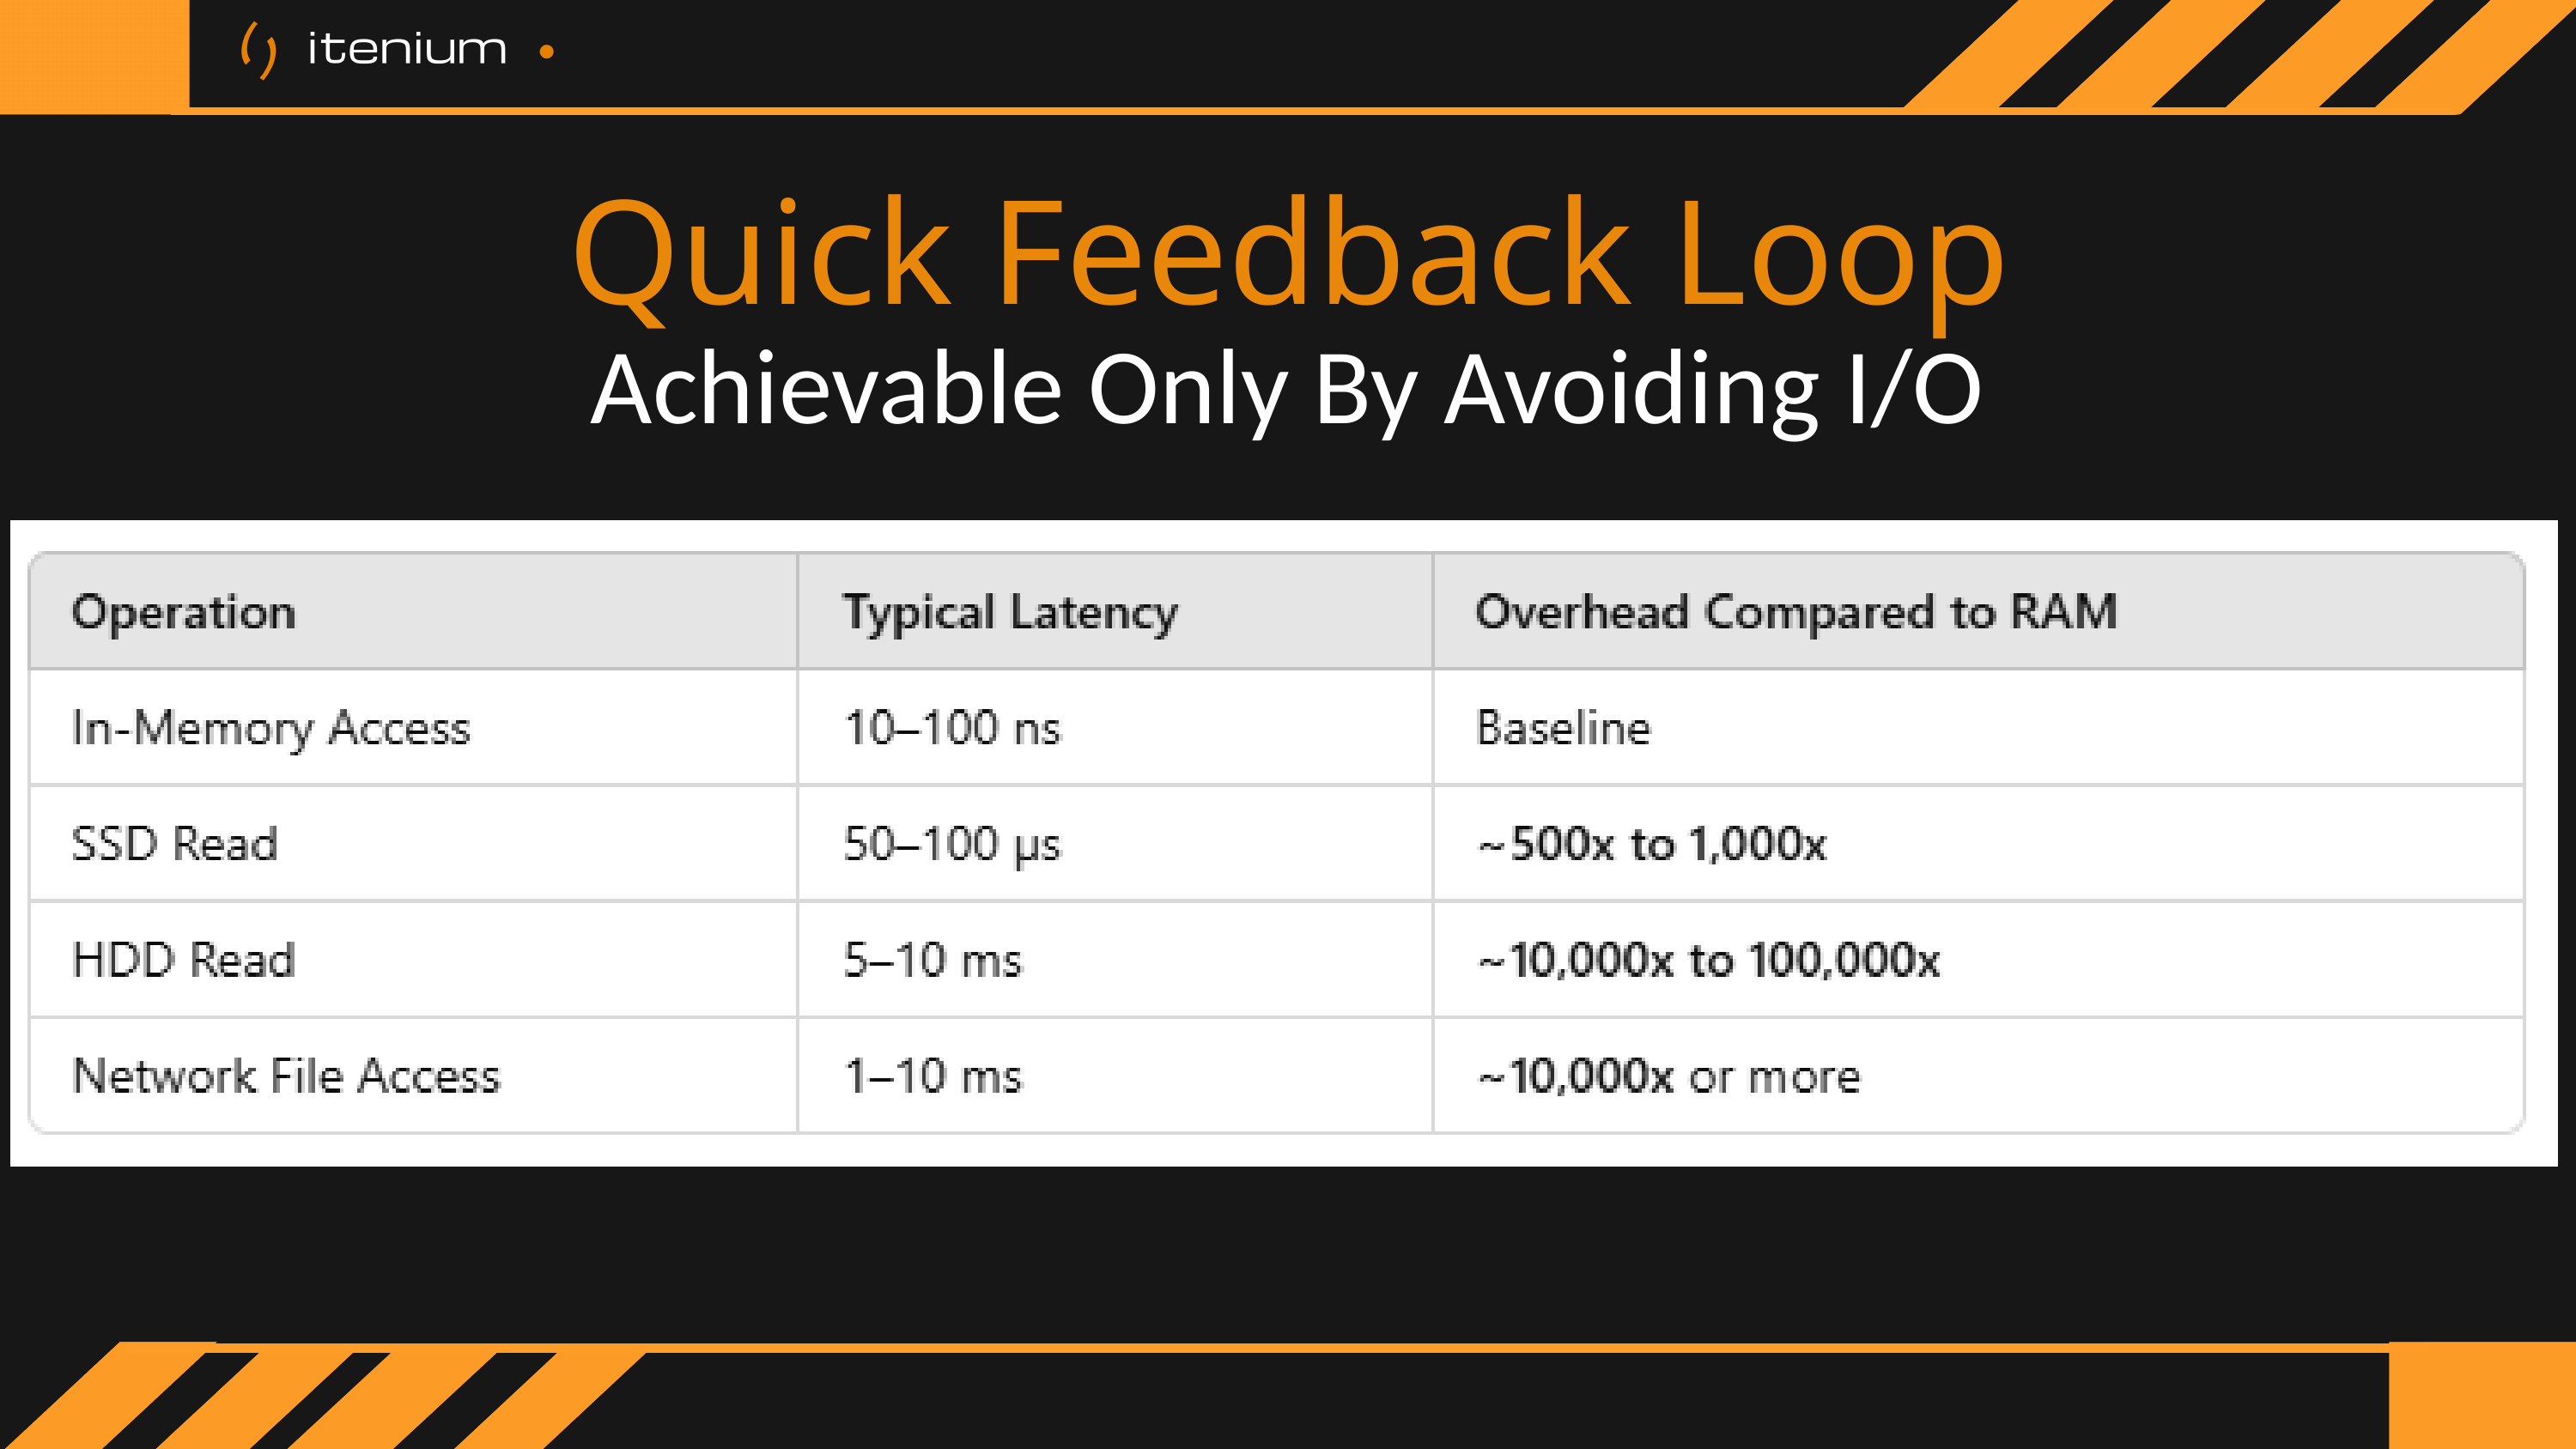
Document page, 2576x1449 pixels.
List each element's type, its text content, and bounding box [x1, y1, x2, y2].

text_box Achievable Only By Avoiding I/O [21, 310, 2555, 452]
picture [10, 520, 2559, 1167]
picture [221, 2, 576, 99]
picture [0, 1342, 2576, 1449]
picture [0, 0, 2576, 116]
text_box Quick Feedback Loop [3, 160, 2576, 334]
